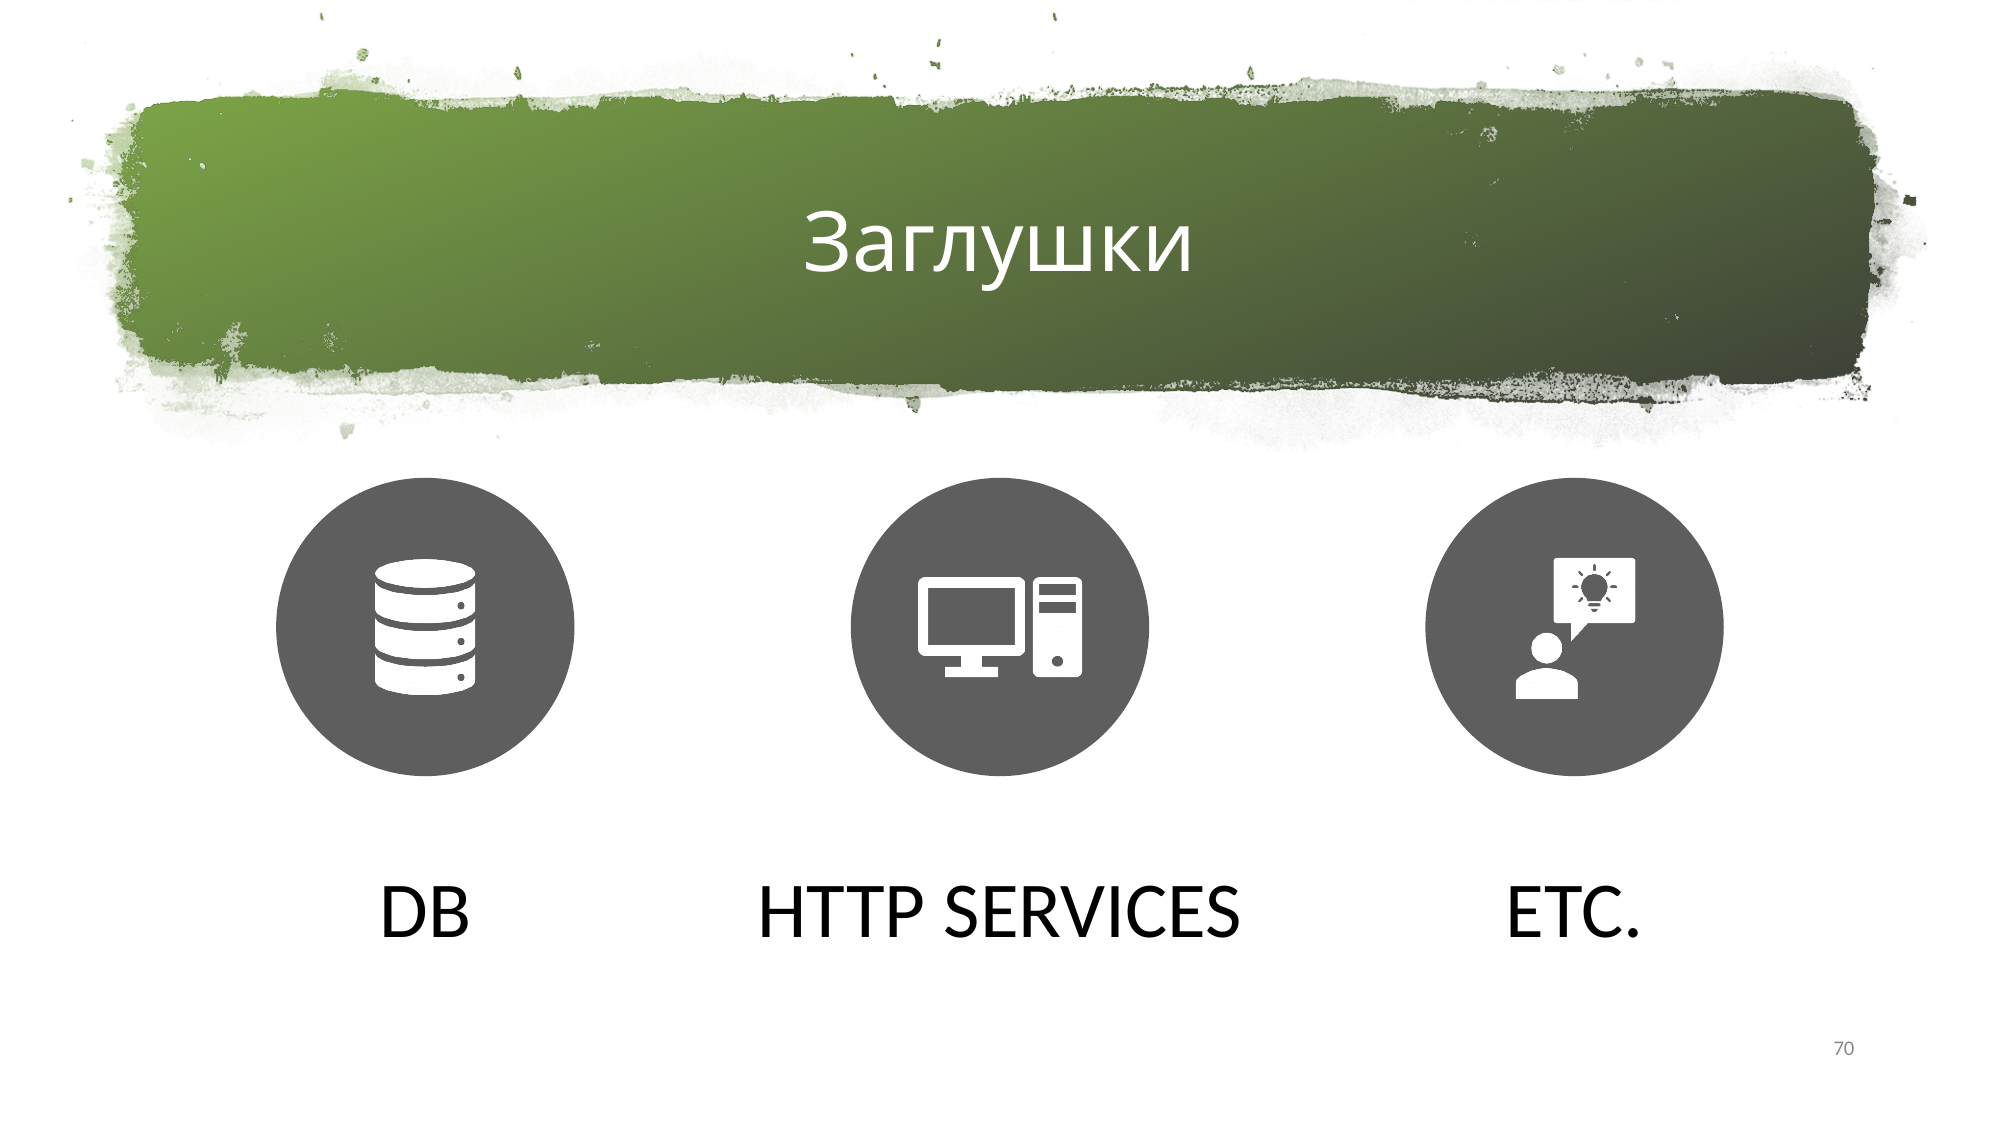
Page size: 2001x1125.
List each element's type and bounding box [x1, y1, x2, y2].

picture [0, 0, 2000, 1125]
list [169, 475, 1830, 990]
